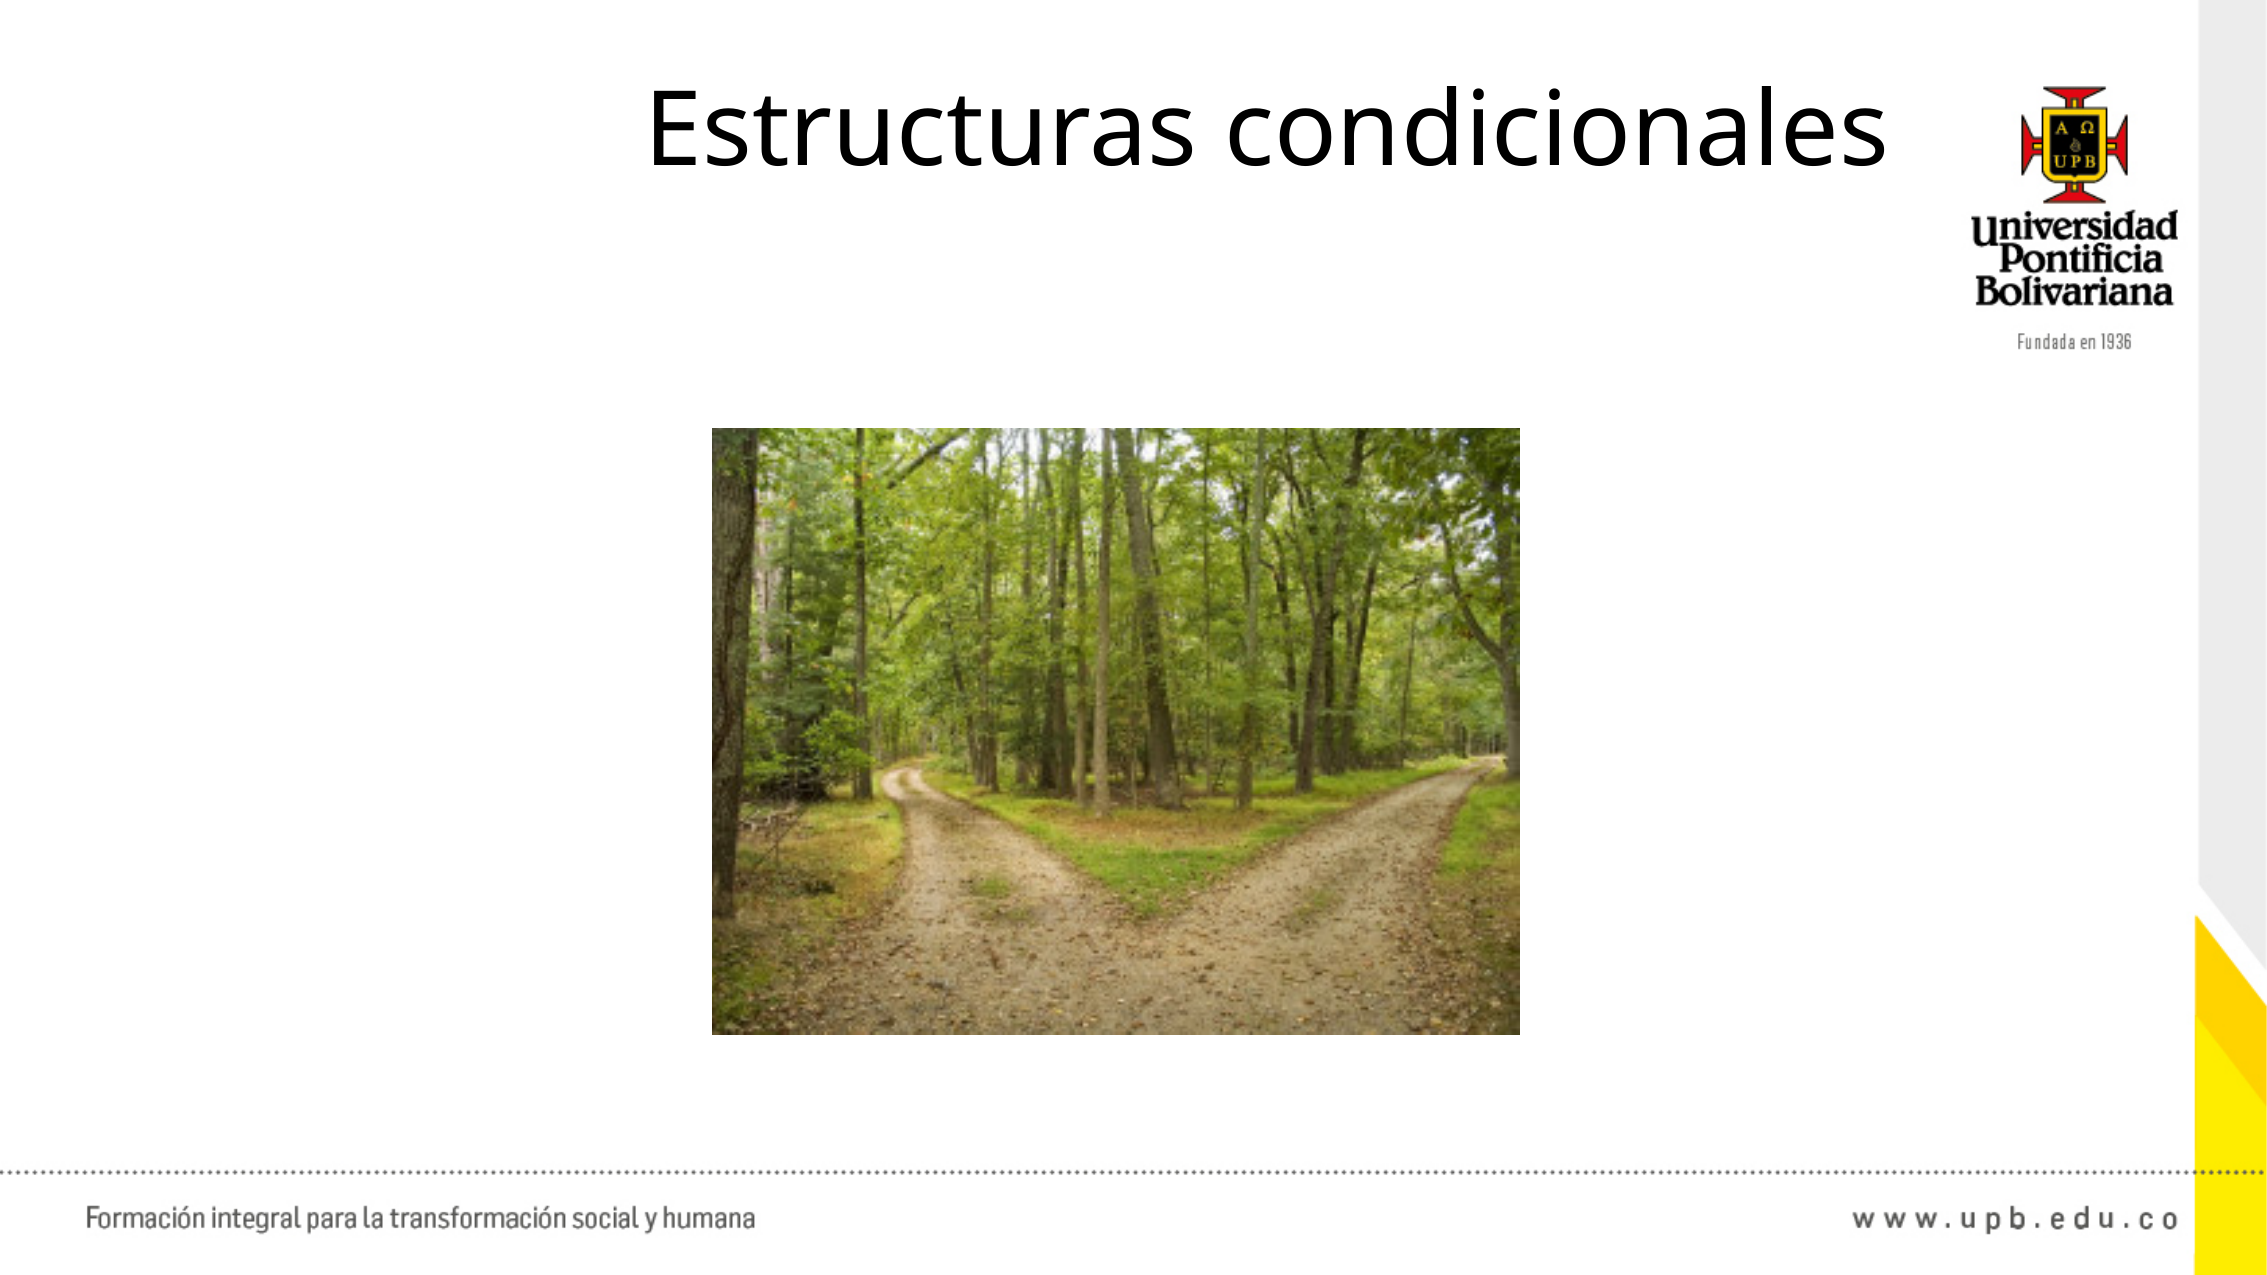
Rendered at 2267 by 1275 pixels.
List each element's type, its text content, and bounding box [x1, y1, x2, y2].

picture [0, 0, 2267, 1275]
text_box Estructuras condicionales [155, 67, 1905, 315]
